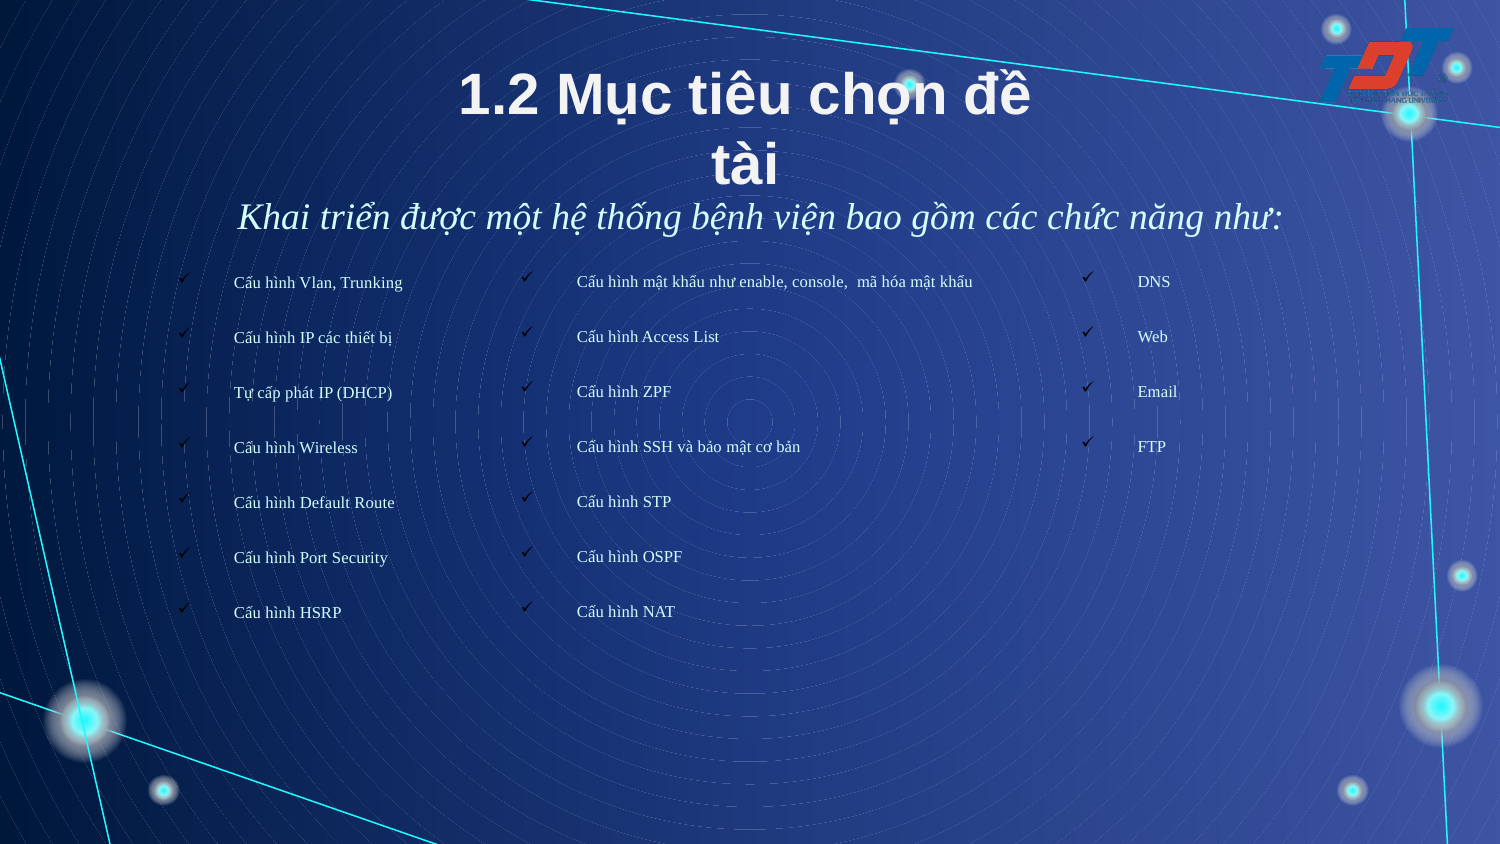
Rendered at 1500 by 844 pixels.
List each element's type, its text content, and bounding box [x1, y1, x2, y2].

title 1.2 Mục tiêu chọn đề tài [424, 41, 1068, 133]
picture [1319, 28, 1454, 103]
text_box Cấu hình mật khẩu như enable, console, mã hóa mật khẩu Cấu hình Access List Cấu hình ZPF Cấu hình SSH và bảo mật cơ bản Cấu hình STP Cấu hình OSPF Cấu hình NAT [505, 253, 1048, 628]
text_box Khai triển được một hệ thống bệnh viện bao gồm các chức năng như: Cấu hình Vlan, Trunking Cấu hình IP các thiết bị Tự cấp phát IP (DHCP) Cấu hình Wireless Cấu hình Default Route Cấu hình Port Security Cấu hình HSRP [162, 161, 1338, 677]
text_box DNS Web Email FTP [1066, 253, 1245, 463]
